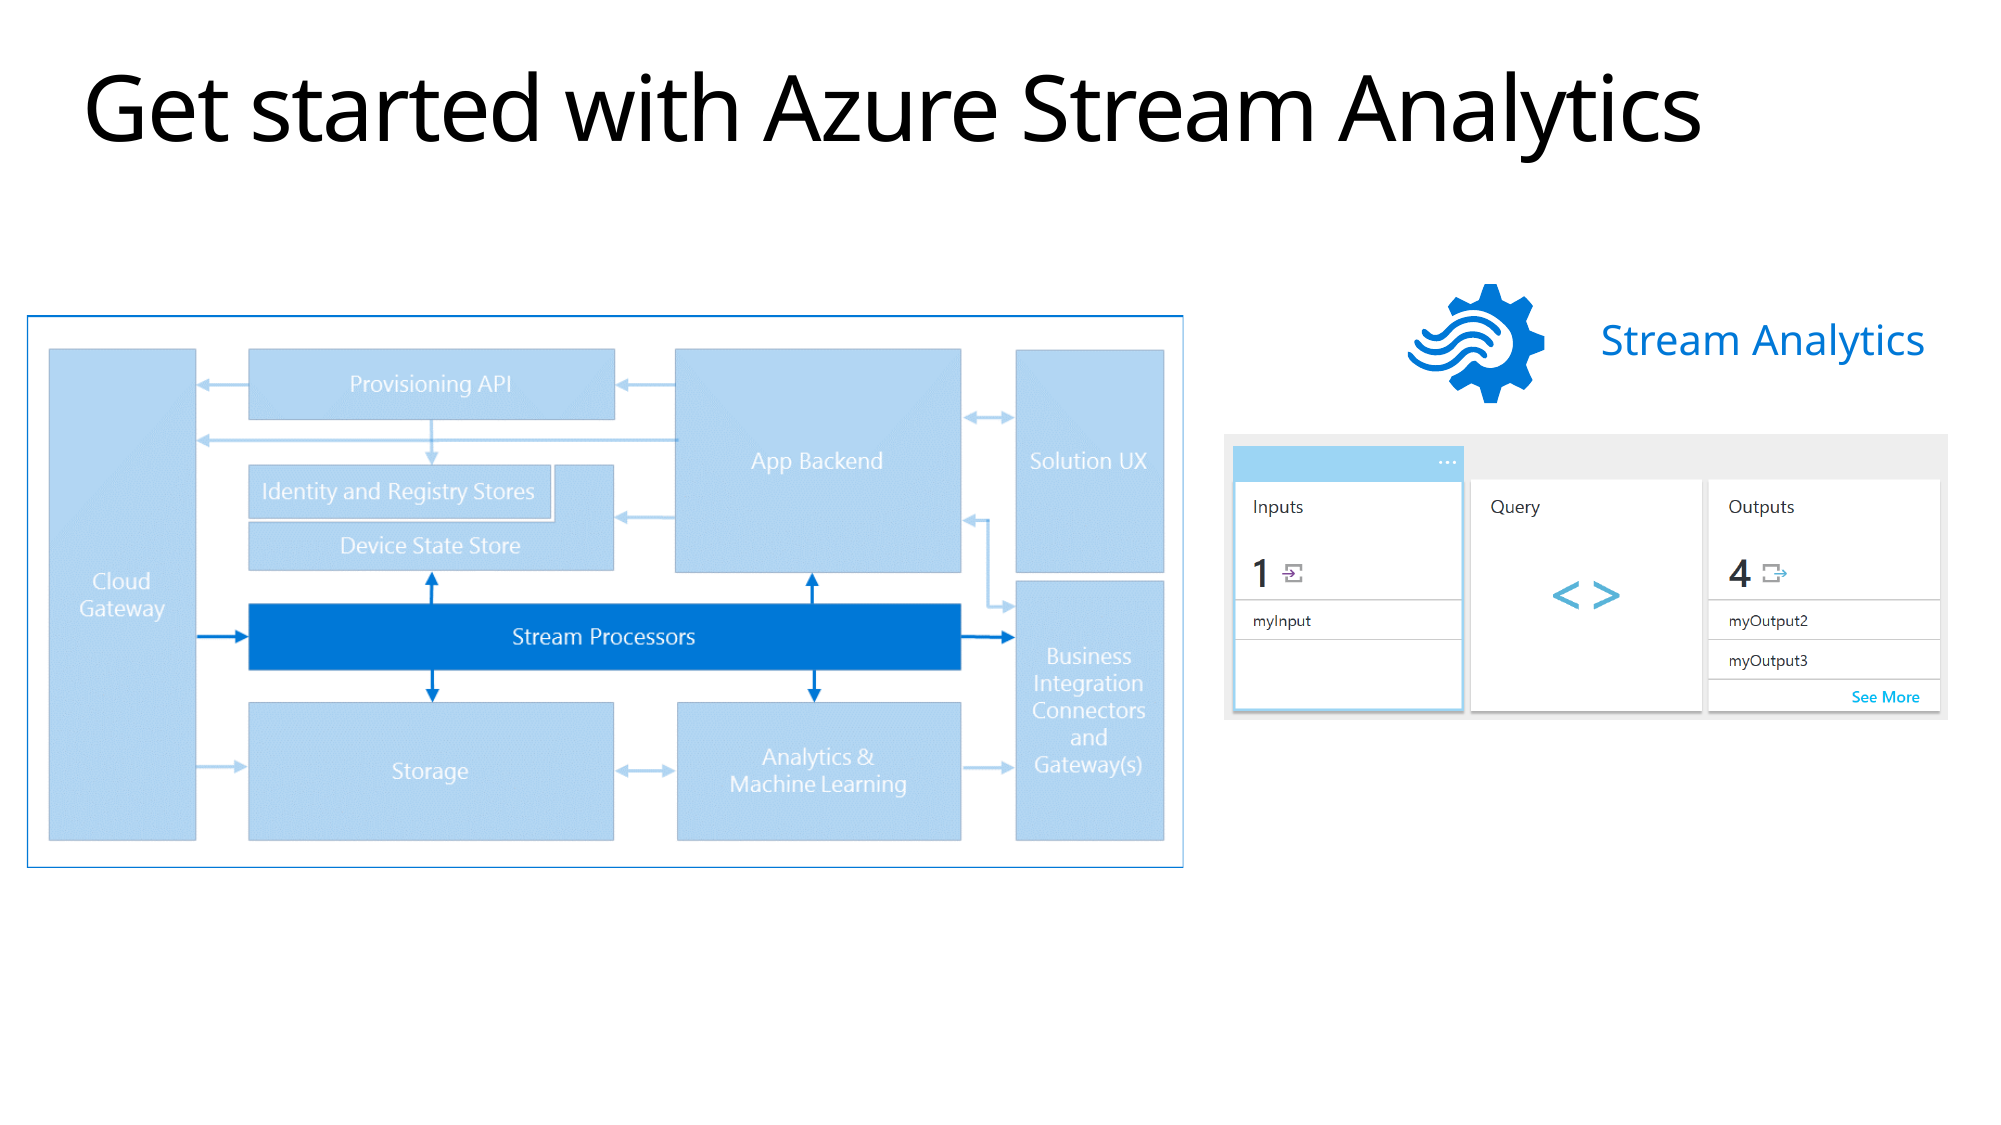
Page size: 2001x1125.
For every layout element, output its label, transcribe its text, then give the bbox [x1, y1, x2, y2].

picture [1224, 434, 1948, 720]
picture [26, 315, 1184, 869]
title Get started with Azure Stream Analytics [58, 47, 1942, 196]
text_box Stream Analytics [1585, 306, 1942, 371]
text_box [1406, 283, 1545, 404]
